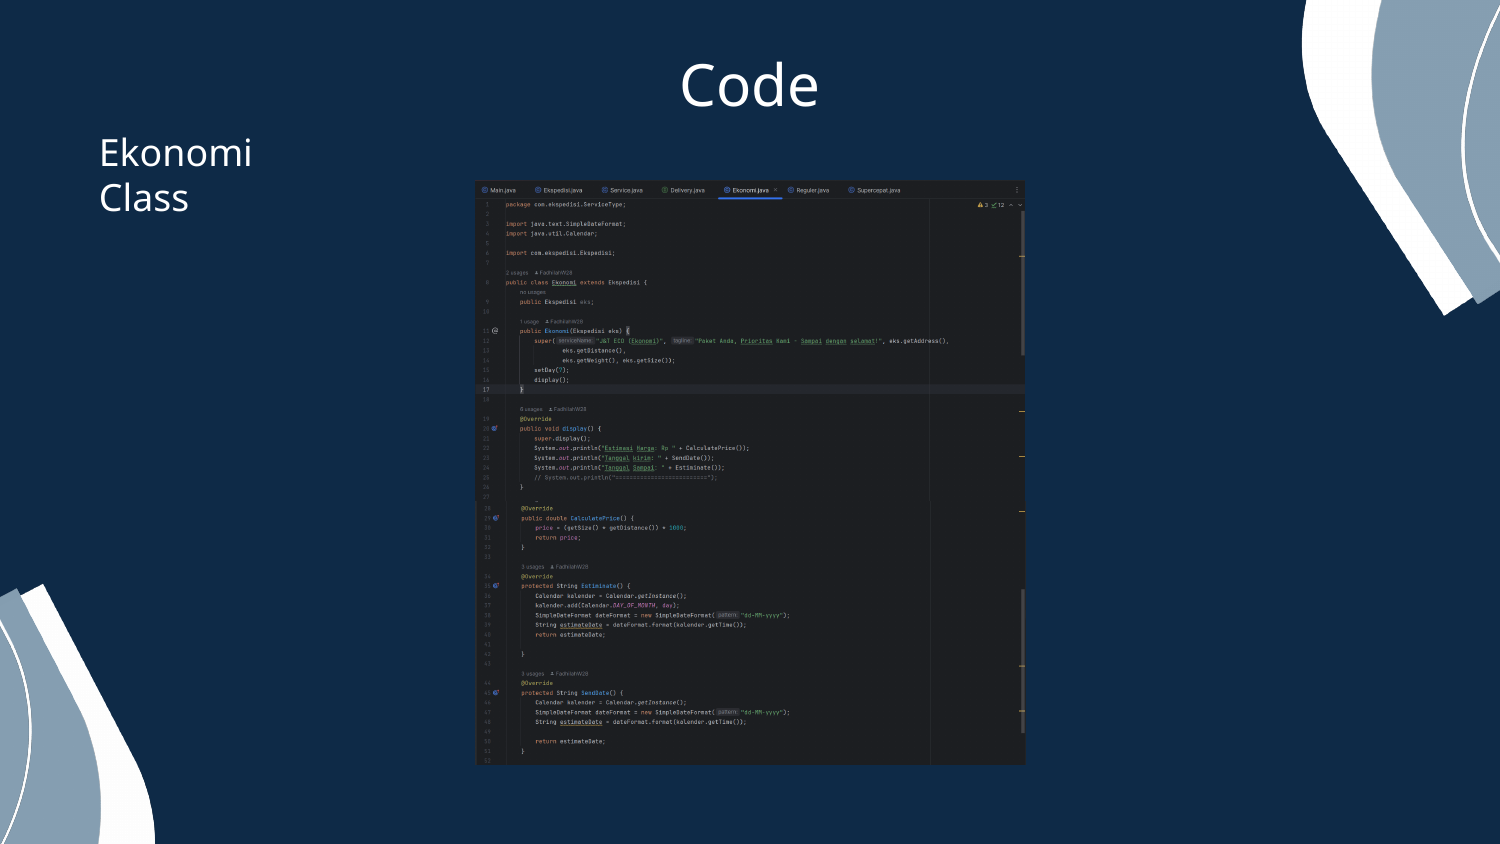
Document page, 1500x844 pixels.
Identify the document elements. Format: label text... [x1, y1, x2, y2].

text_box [1184, 0, 1500, 219]
picture [1382, 219, 1500, 315]
picture [0, 584, 94, 683]
picture [475, 180, 1026, 765]
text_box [0, 683, 284, 844]
text_box Code [118, 41, 1179, 121]
text_box Ekonomi Class [83, 121, 347, 178]
